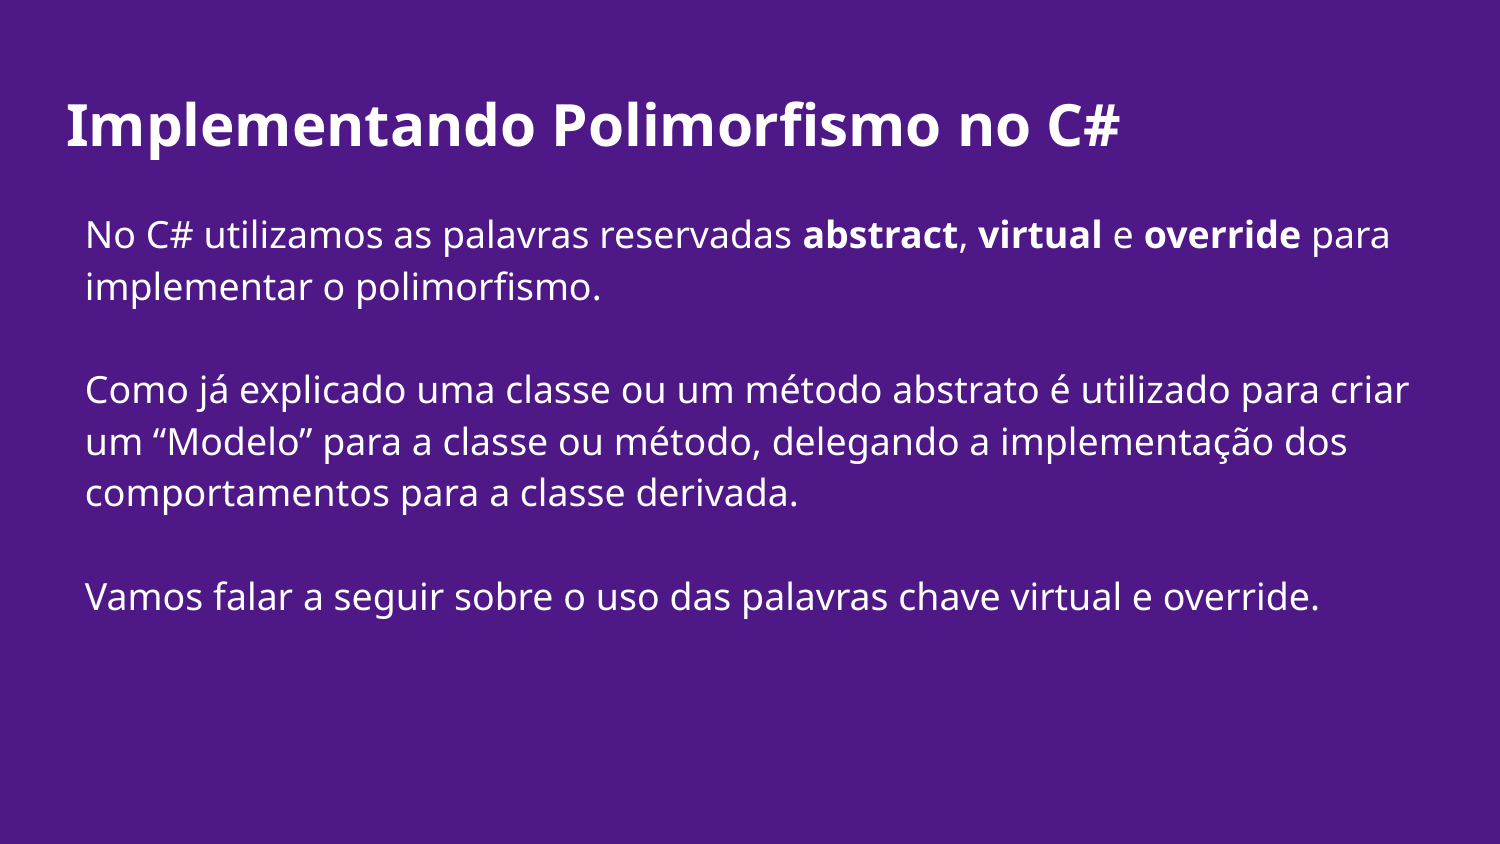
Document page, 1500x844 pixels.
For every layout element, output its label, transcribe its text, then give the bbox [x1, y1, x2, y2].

title Implementando Polimorfismo no C# [51, 72, 1449, 167]
list No C# utilizamos as palavras reservadas abstract, virtual e override para implementar o polimorfismo. Como já explicado uma classe ou um método abstrato é utilizado para criar um “Modelo” para a classe ou método, delegando a implementação dos comportamentos para a classe derivada. Vamos falar a seguir sobre o uso das palavras chave virtual e override. [51, 189, 1449, 750]
